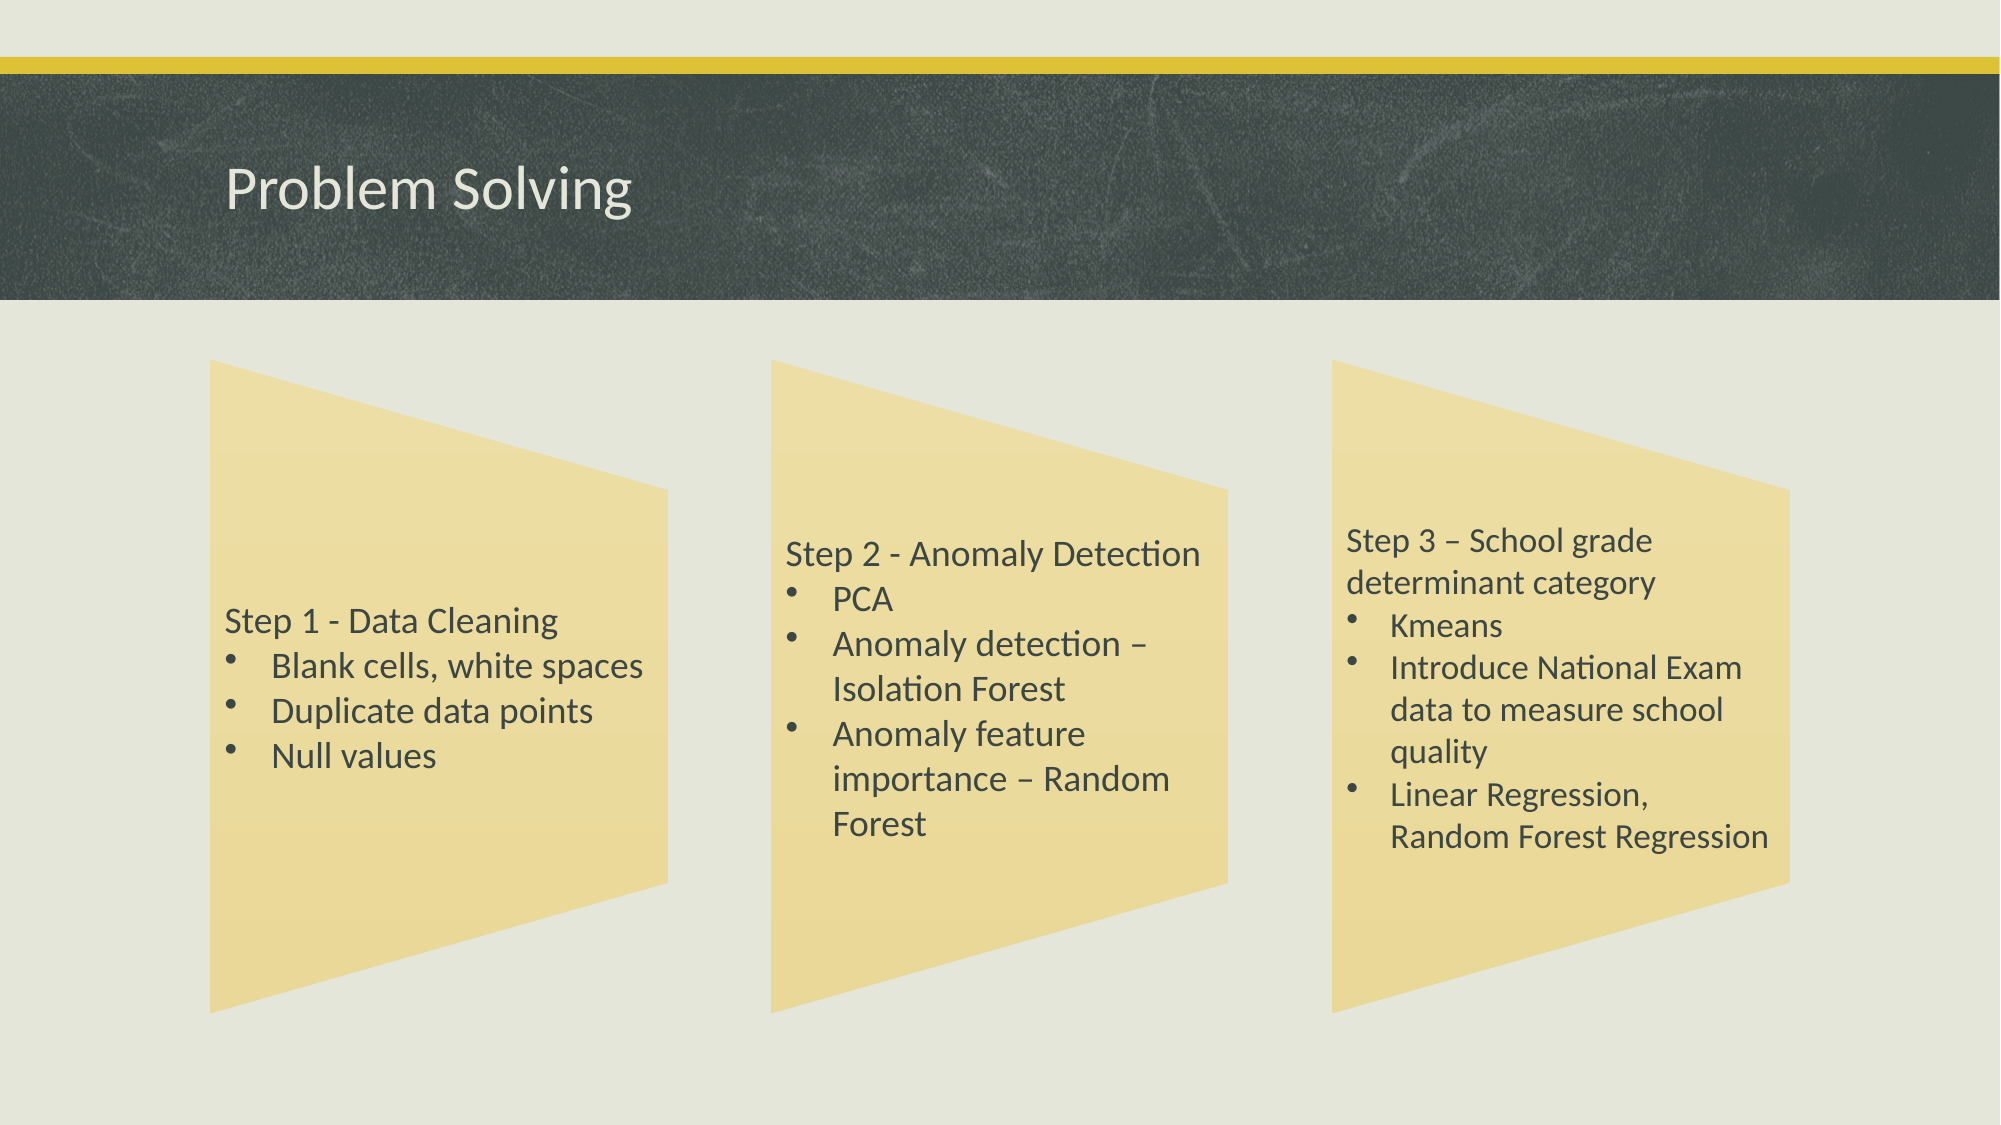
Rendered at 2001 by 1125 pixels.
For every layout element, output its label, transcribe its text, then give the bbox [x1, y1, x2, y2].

picture [0, 74, 2000, 300]
title Problem Solving [210, 76, 1790, 300]
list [209, 359, 1790, 1014]
